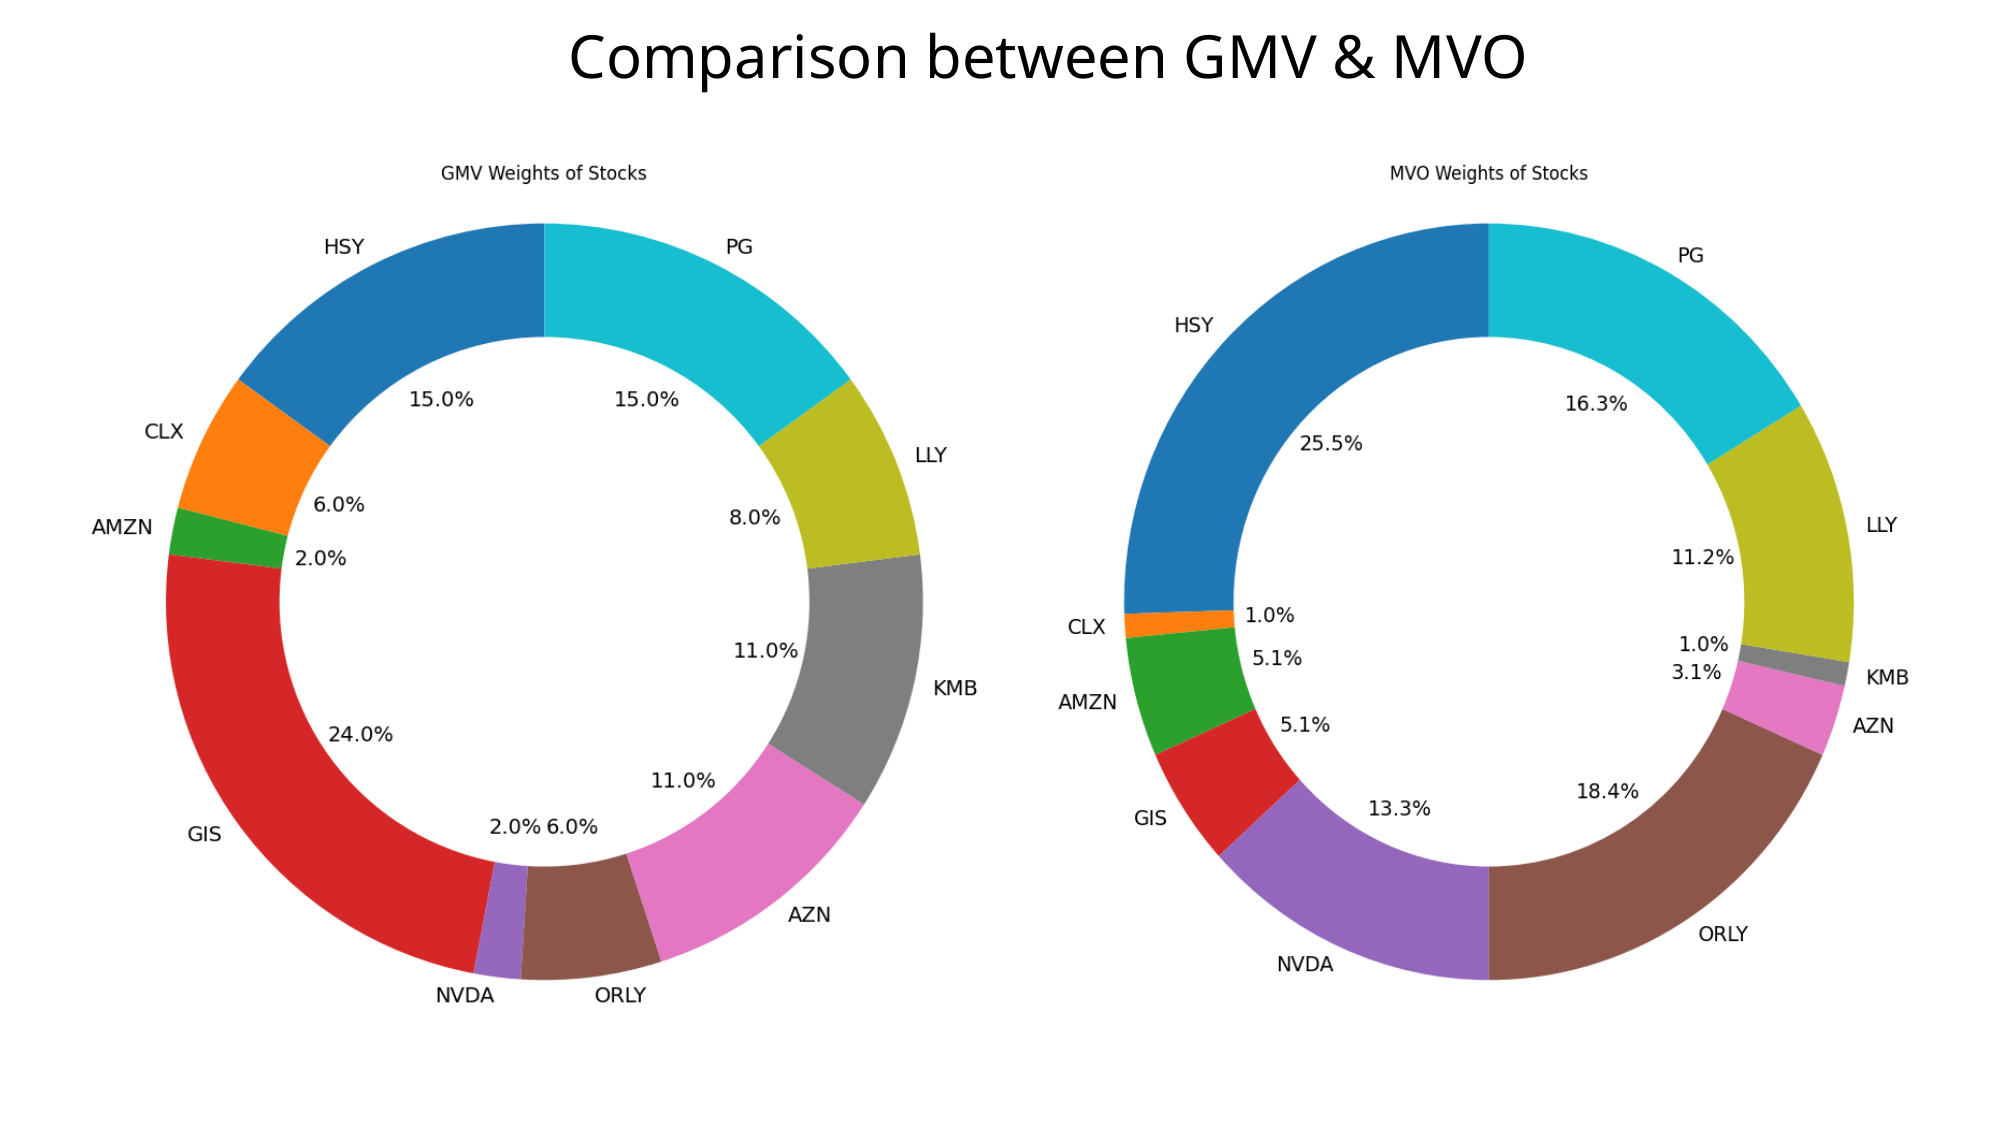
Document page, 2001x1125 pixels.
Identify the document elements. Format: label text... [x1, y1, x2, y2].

title Comparison between GMV & MVO [233, 18, 1865, 99]
picture [1048, 154, 1919, 1026]
picture [81, 154, 989, 1026]
